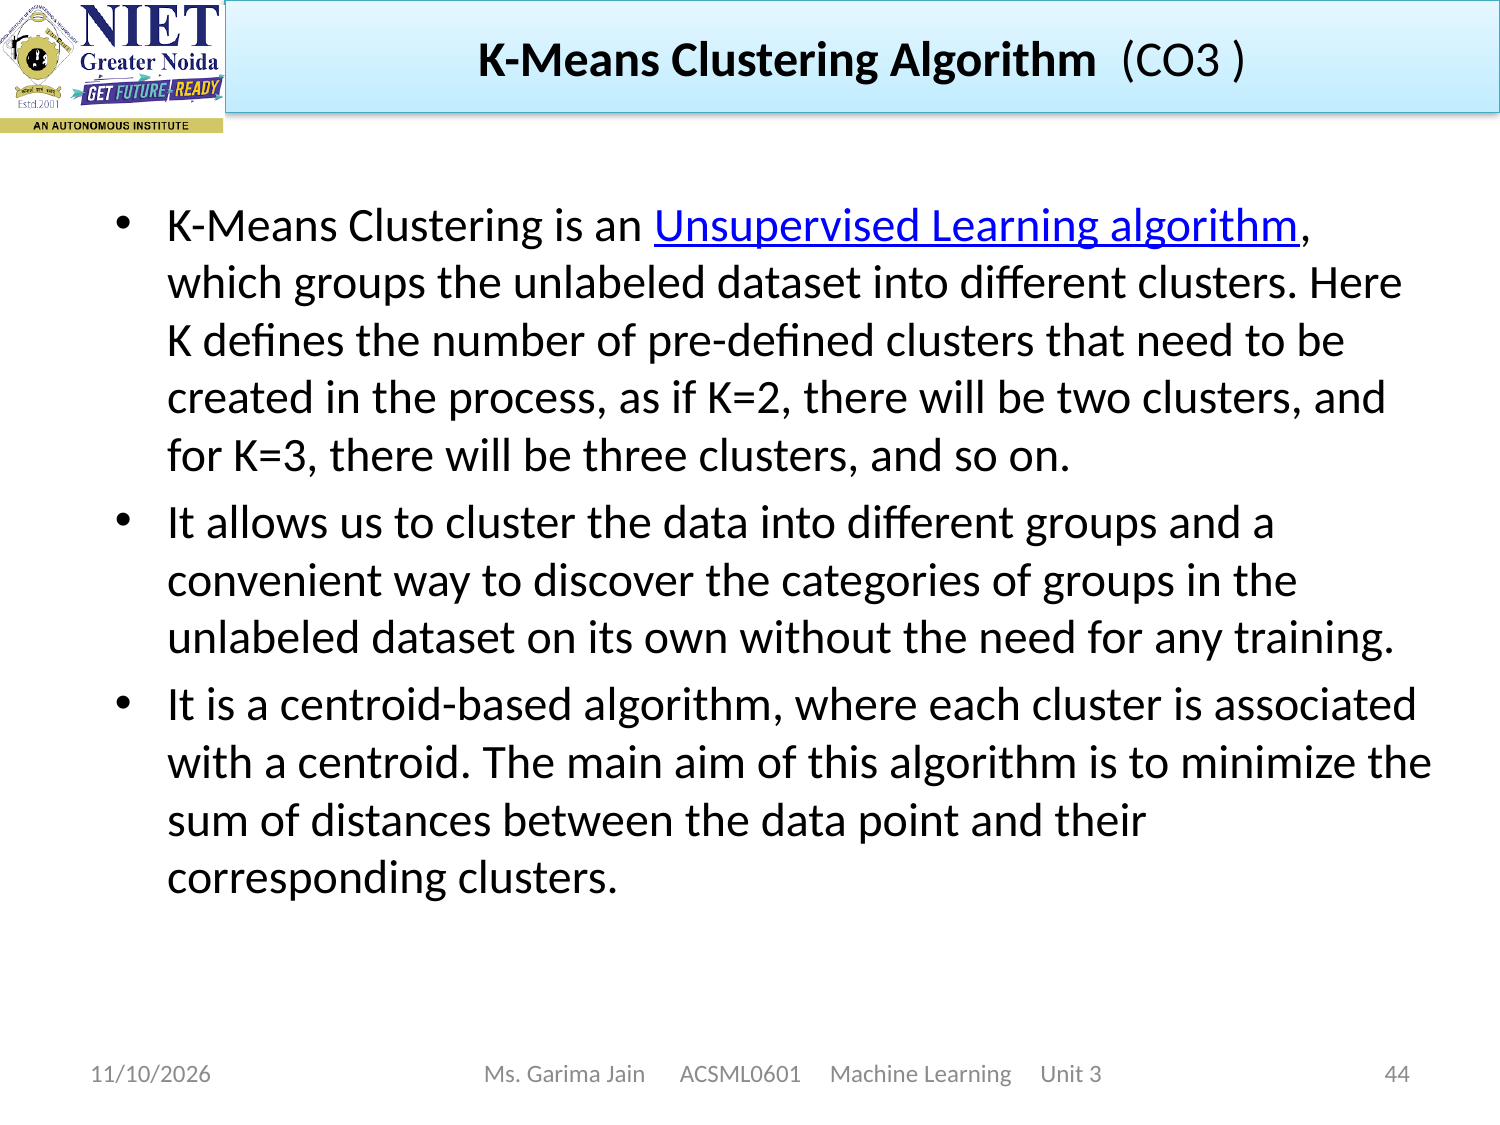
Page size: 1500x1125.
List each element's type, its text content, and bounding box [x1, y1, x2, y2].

slide_number 44 [1388, 1042, 1425, 1103]
picture [0, 0, 238, 133]
list K-Means Clustering is an Unsupervised Learning algorithm, which groups the unlabeled dataset into different clusters. Here K defines the number of pre-defined clusters that need to be created in the process, as if K=2, there will be two clusters, and for K=3, there will be three clusters, and so on. It allows us to cluster the data into different groups and a convenient way to discover the categories of groups in the unlabeled dataset on its own without the need for any training. It is a centroid-based algorithm, where each cluster is associated with a centroid. The main aim of this algorithm is to minimize the sum of distances between the data point and their corresponding clusters. [99, 185, 1450, 928]
text_box K-Means Clustering Algorithm (CO3 ) [224, 0, 1500, 113]
footer Ms. Garima Jain ACSML0601 Machine Learning Unit 3 [200, 1042, 1388, 1103]
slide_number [75, 1042, 200, 1103]
